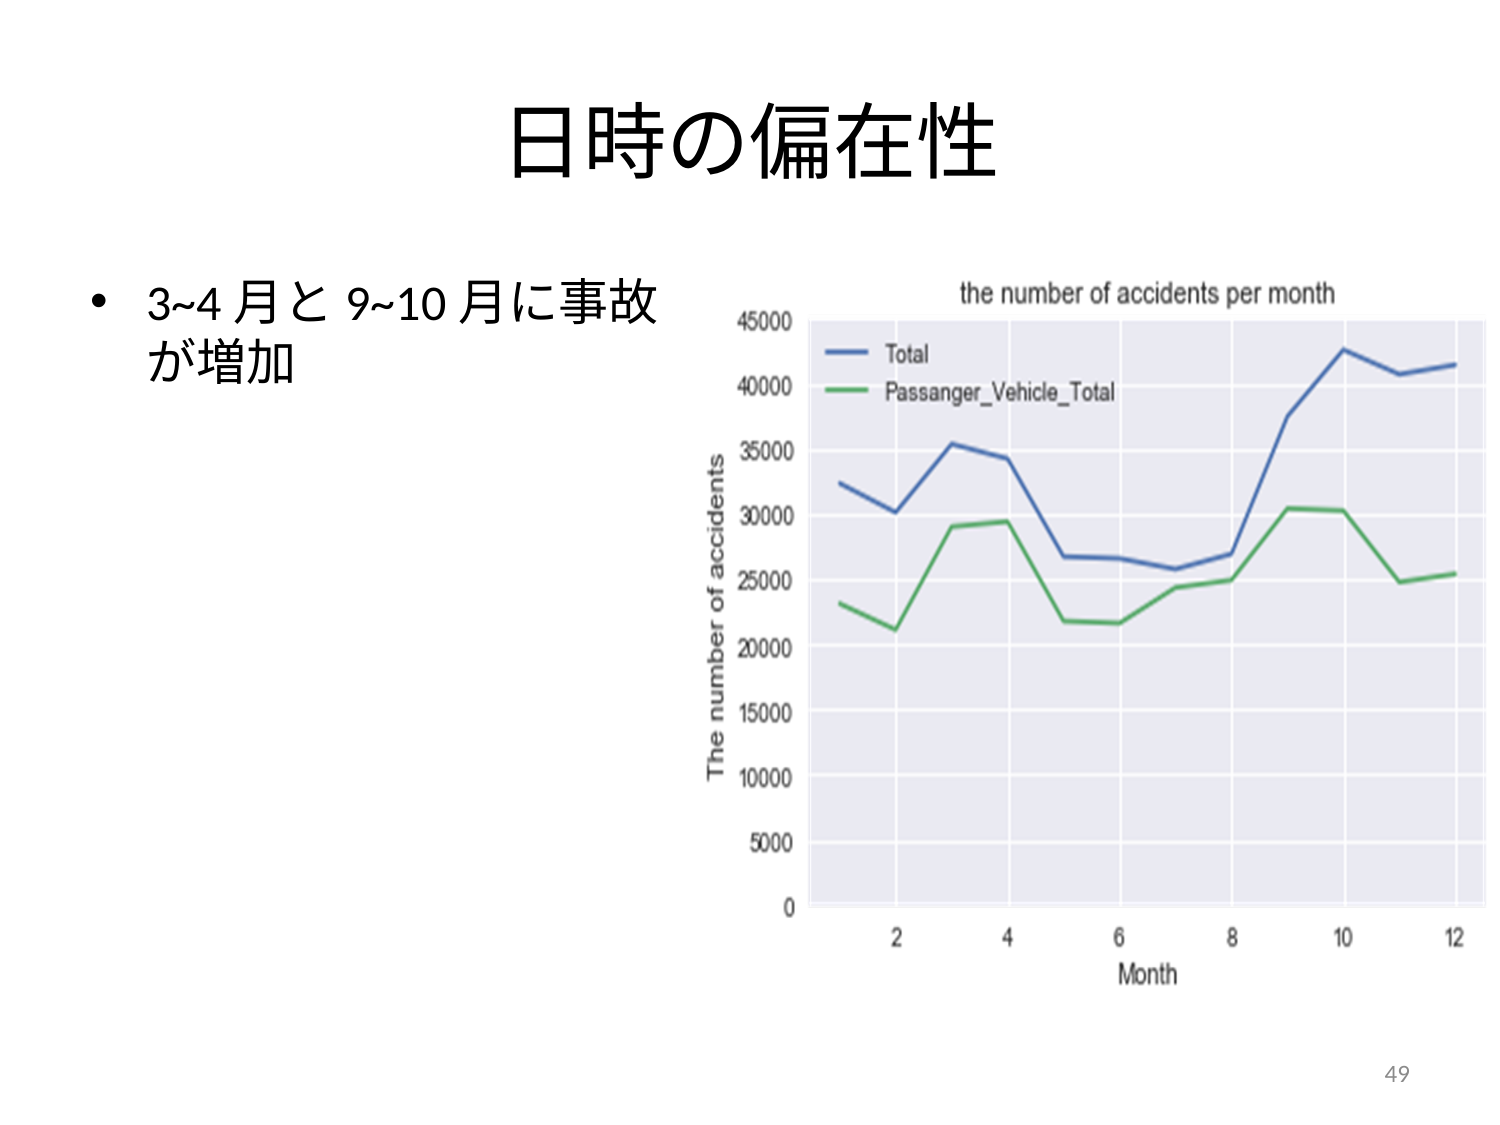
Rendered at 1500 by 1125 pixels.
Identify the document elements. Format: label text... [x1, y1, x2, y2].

slide_number 49 [1074, 1042, 1425, 1103]
picture [694, 263, 1500, 1007]
title 日時の偏在性 [75, 45, 1425, 233]
list 3~4月と9~10月に事故が増加 [75, 262, 693, 1005]
